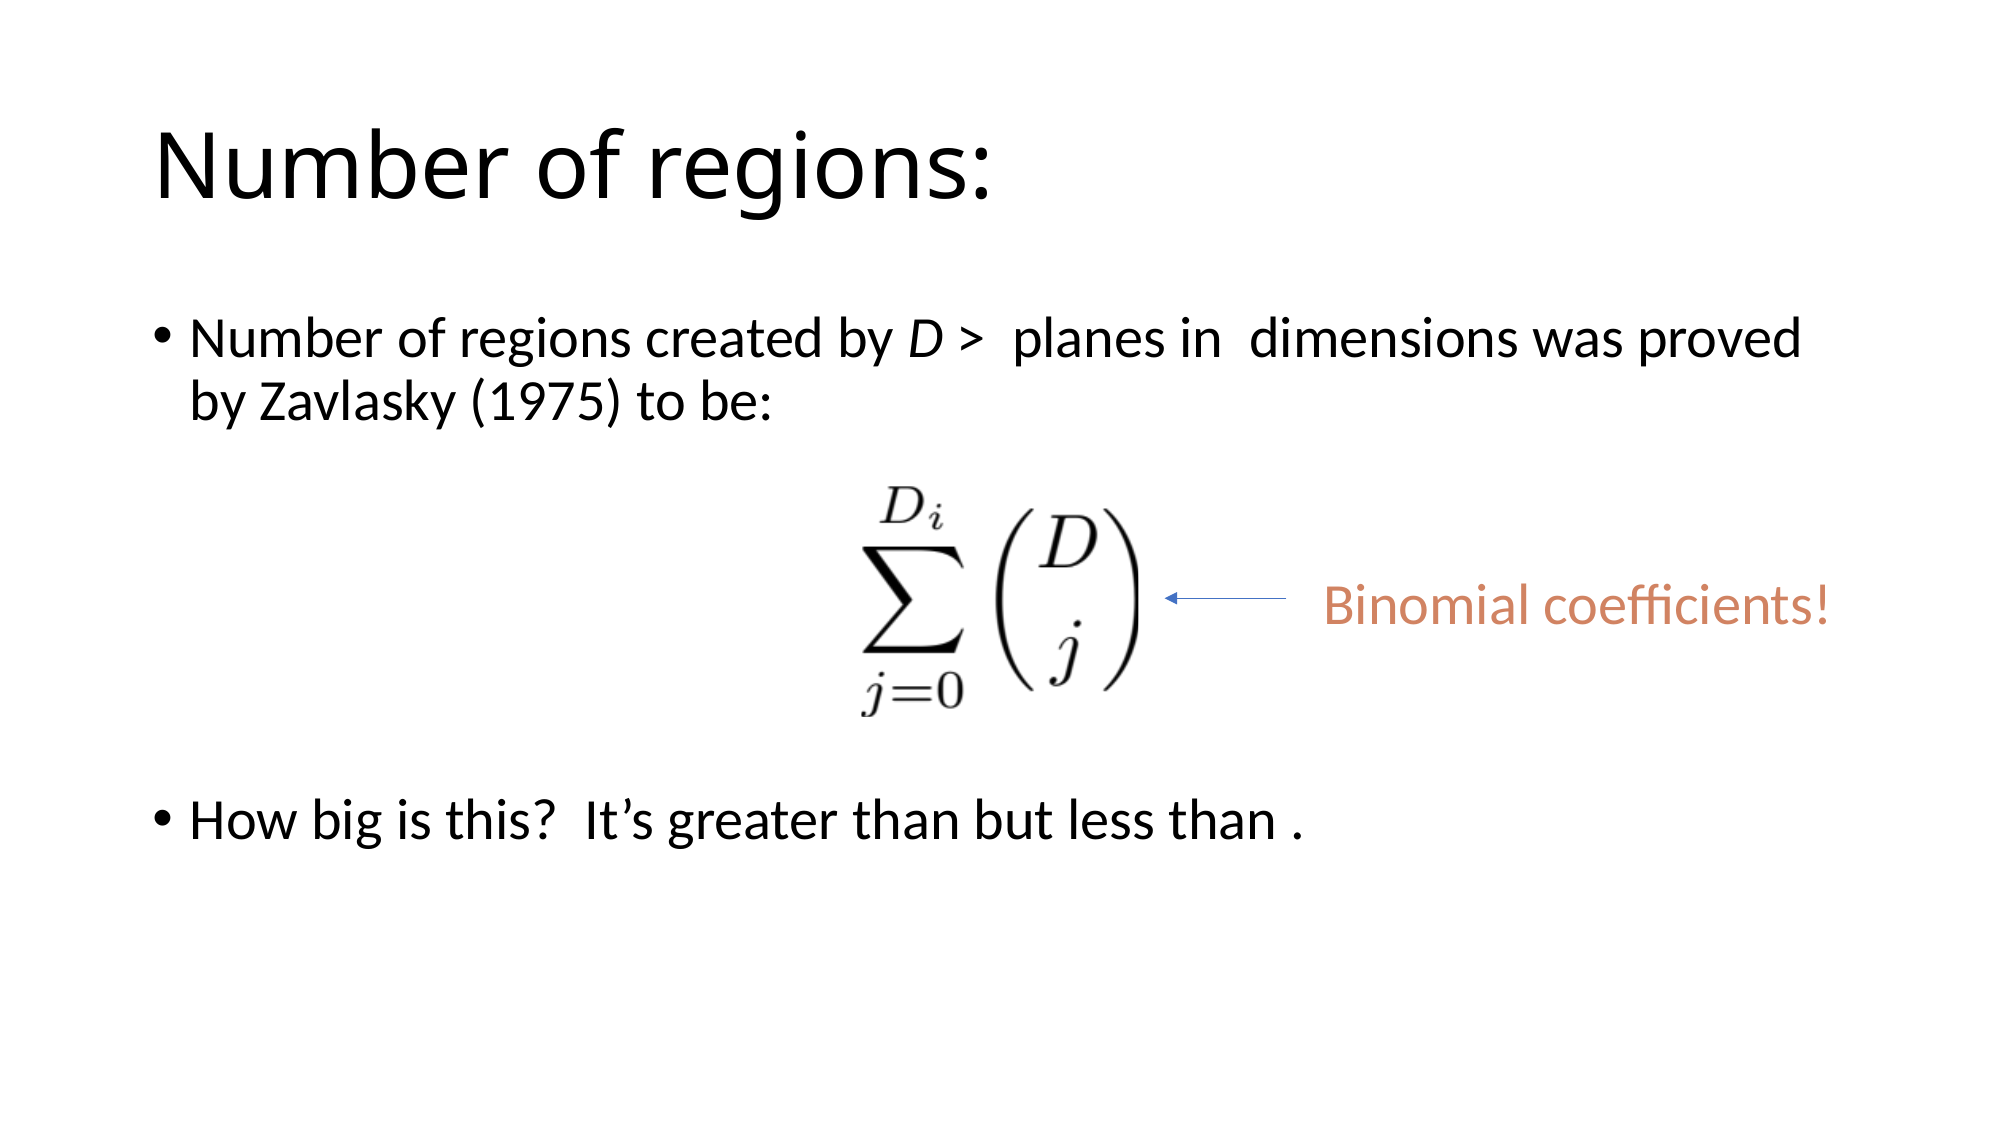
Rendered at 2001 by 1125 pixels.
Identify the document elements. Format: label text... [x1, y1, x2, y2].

text_box Binomial coefficients! [1236, 558, 1920, 644]
picture [861, 485, 1139, 717]
title Number of regions: [137, 59, 1863, 278]
